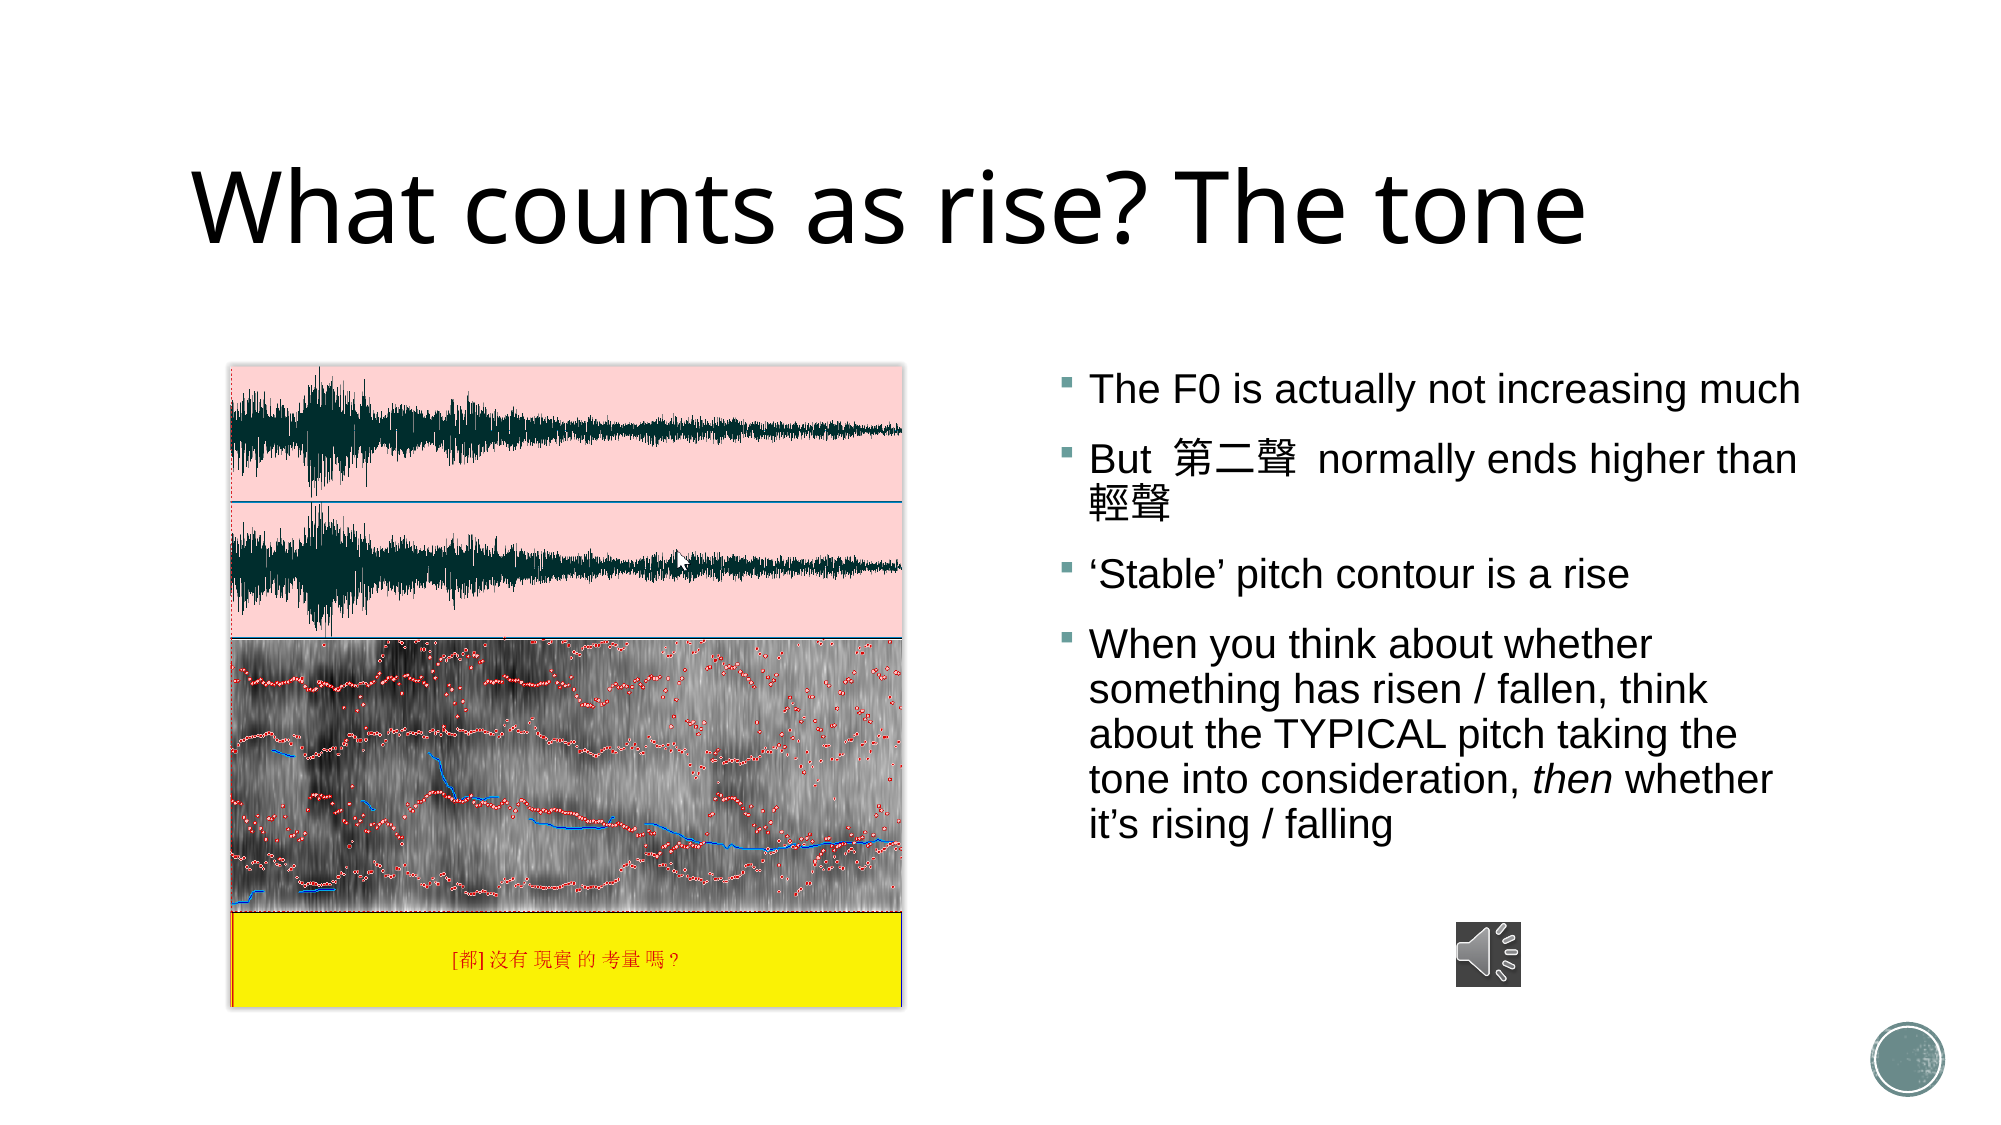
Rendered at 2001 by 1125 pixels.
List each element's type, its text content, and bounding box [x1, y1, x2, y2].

title What counts as rise? The tone [175, 79, 1826, 344]
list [227, 363, 906, 1011]
list The F0 is actually not increasing much But 第二聲 normally ends higher than 輕聲 ‘Stable’ pitch contour is a rise When you think about whether something has risen / fallen, think about the TYPICAL pitch taking the tone into consideration, then whether it’s rising / falling [1043, 360, 1824, 1013]
picture [223, 359, 908, 1013]
picture [1456, 921, 1522, 987]
